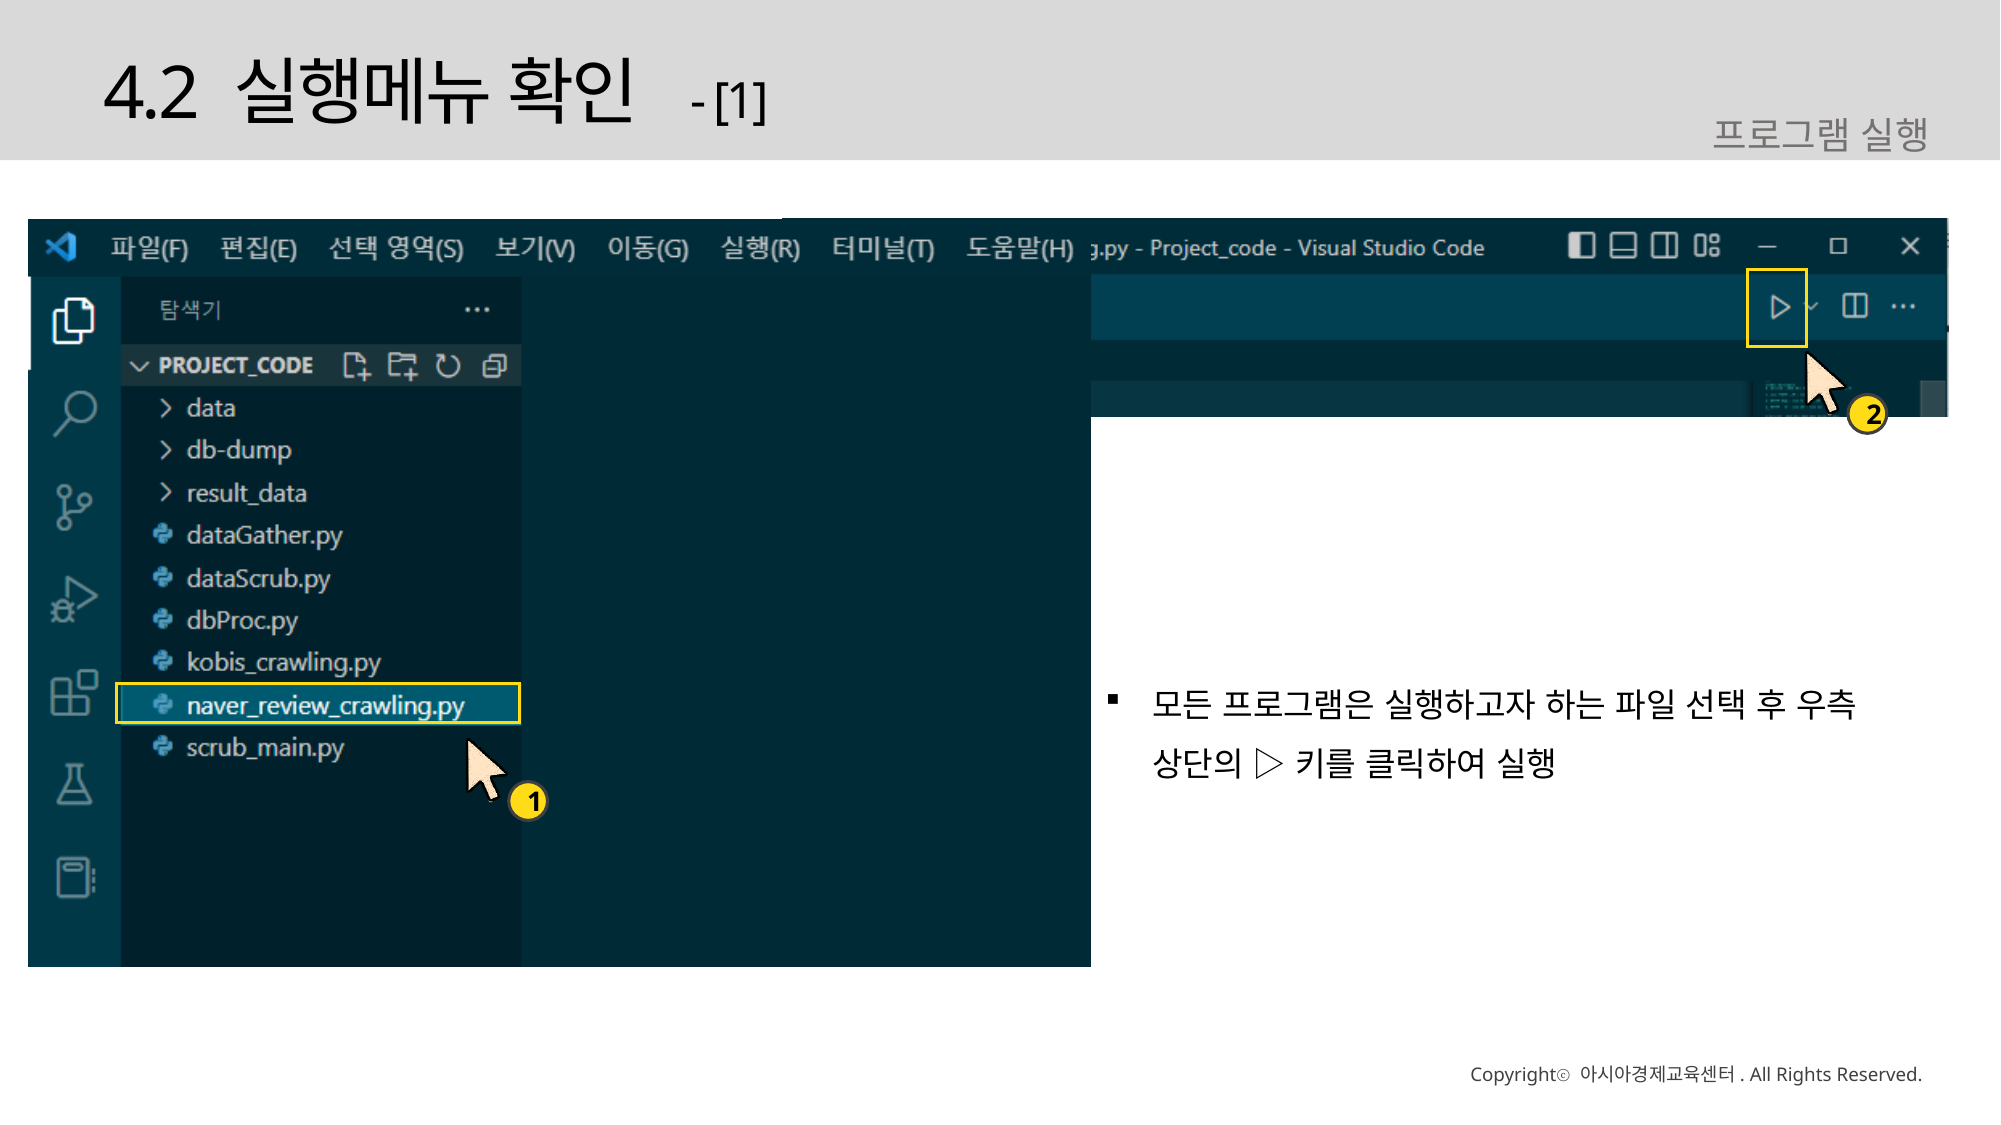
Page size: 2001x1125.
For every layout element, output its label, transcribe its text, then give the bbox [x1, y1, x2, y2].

picture [1153, 240, 1218, 260]
picture [1843, 293, 1869, 318]
text_box [0, 0, 2000, 161]
picture [361, 695, 396, 714]
picture [51, 576, 98, 622]
picture [412, 237, 433, 260]
picture [967, 238, 990, 255]
picture [1772, 295, 1790, 319]
picture [221, 237, 242, 259]
picture [1341, 240, 1356, 255]
picture [260, 702, 267, 714]
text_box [436, 715, 548, 821]
title 4.2 실행메뉴 확인 - [1] [88, 26, 1065, 148]
picture [162, 240, 188, 262]
picture [633, 237, 664, 262]
picture [496, 238, 519, 255]
picture [609, 238, 622, 254]
picture [271, 240, 296, 262]
picture [1567, 232, 1596, 258]
picture [1101, 245, 1128, 260]
text_box 프로그램 실행 [1697, 59, 1945, 165]
picture [329, 237, 351, 252]
picture [139, 237, 159, 259]
picture [54, 298, 95, 344]
picture [1830, 238, 1847, 254]
picture [342, 702, 360, 714]
text_box Copyrightⓒ 아시아경제교육센터. All Rights Reserved. [1455, 1055, 1938, 1093]
picture [1694, 234, 1720, 257]
picture [436, 240, 463, 262]
picture [908, 240, 934, 262]
picture [1921, 218, 1949, 417]
picture [1228, 240, 1263, 255]
picture [1747, 269, 1818, 347]
picture [992, 237, 1015, 259]
picture [1092, 382, 1753, 417]
text_box 모든 프로그램은 실행하고자 하는 파일 선택 후 우측 상단의 ▷ 키를 클릭하여 실행 [1091, 656, 1969, 791]
picture [47, 232, 76, 260]
picture [388, 237, 408, 259]
picture [1298, 240, 1316, 255]
picture [1766, 381, 1775, 390]
picture [1319, 245, 1338, 255]
picture [268, 702, 296, 714]
picture [665, 240, 688, 262]
picture [153, 694, 173, 714]
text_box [1775, 328, 1887, 434]
picture [334, 251, 350, 259]
picture [1902, 237, 1919, 255]
picture [1474, 245, 1484, 255]
picture [885, 237, 904, 259]
picture [300, 702, 330, 714]
picture [875, 237, 880, 260]
picture [215, 702, 238, 714]
picture [241, 702, 248, 714]
picture [722, 237, 736, 247]
picture [1650, 232, 1678, 258]
picture [1019, 237, 1040, 259]
picture [247, 237, 267, 259]
picture [1364, 240, 1393, 255]
picture [834, 237, 854, 260]
picture [54, 391, 98, 437]
picture [1092, 245, 1097, 260]
picture [440, 702, 465, 715]
picture [546, 240, 574, 262]
picture [112, 237, 135, 260]
picture [188, 702, 212, 714]
picture [1434, 240, 1471, 255]
picture [1610, 232, 1637, 258]
picture [522, 237, 542, 260]
picture [56, 484, 93, 530]
picture [1041, 240, 1073, 262]
picture [78, 669, 98, 690]
picture [356, 237, 376, 260]
picture [56, 856, 95, 899]
picture [57, 763, 93, 805]
picture [1266, 245, 1276, 255]
picture [746, 237, 799, 262]
picture [51, 677, 90, 715]
picture [1396, 240, 1426, 255]
picture [859, 238, 872, 252]
picture [116, 278, 521, 967]
picture [726, 237, 743, 259]
